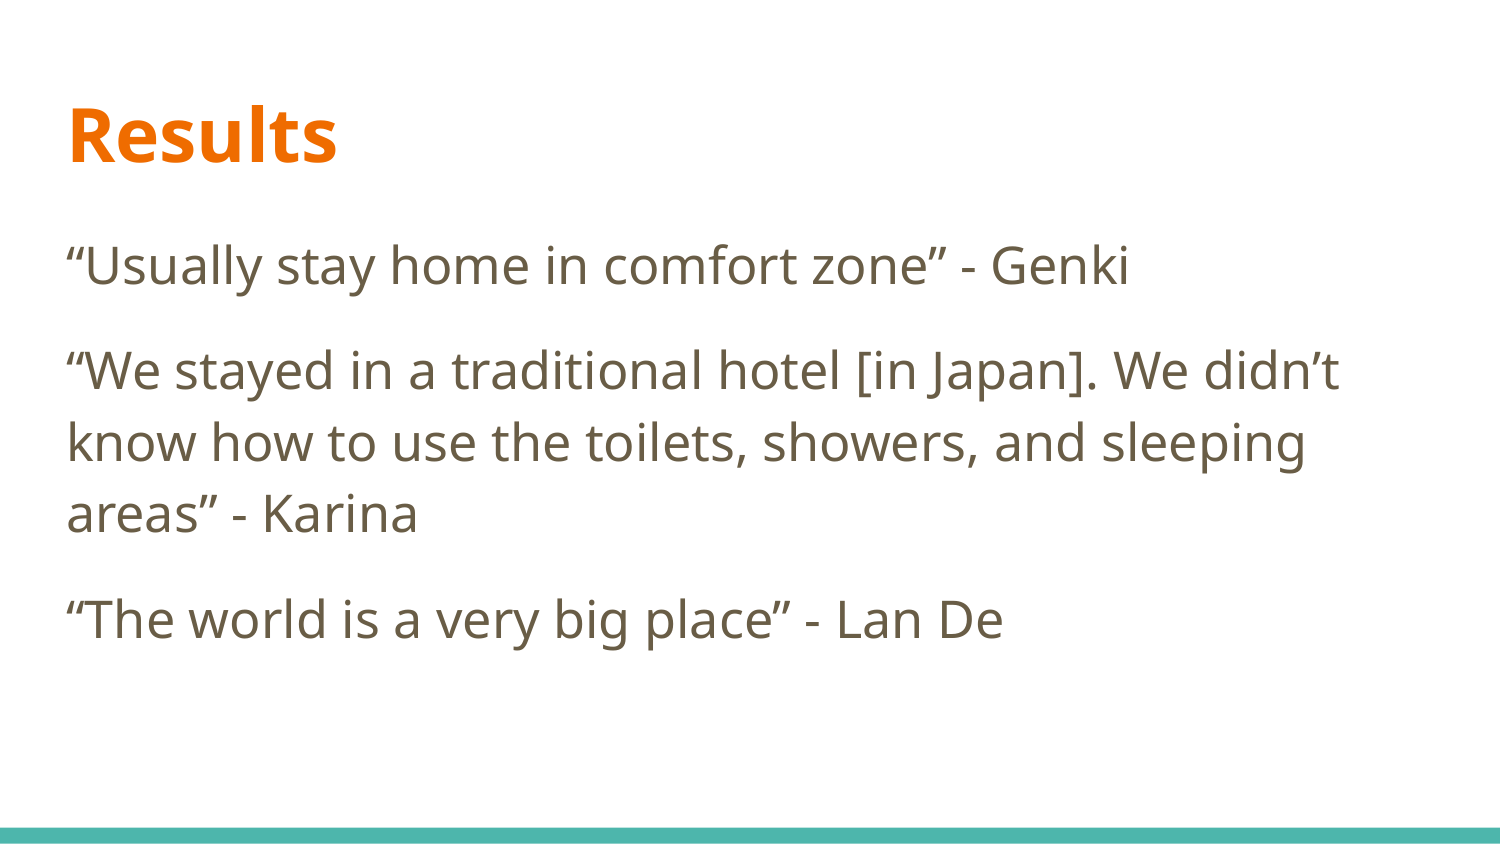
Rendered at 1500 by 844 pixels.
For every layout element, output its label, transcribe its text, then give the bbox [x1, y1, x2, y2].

title Results [51, 72, 1449, 189]
list “Usually stay home in comfort zone” - Genki “We stayed in a traditional hotel [in Japan]. We didn’t know how to use the toilets, showers, and sleeping areas” - Karina “The world is a very big place” - Lan De [51, 207, 1449, 750]
